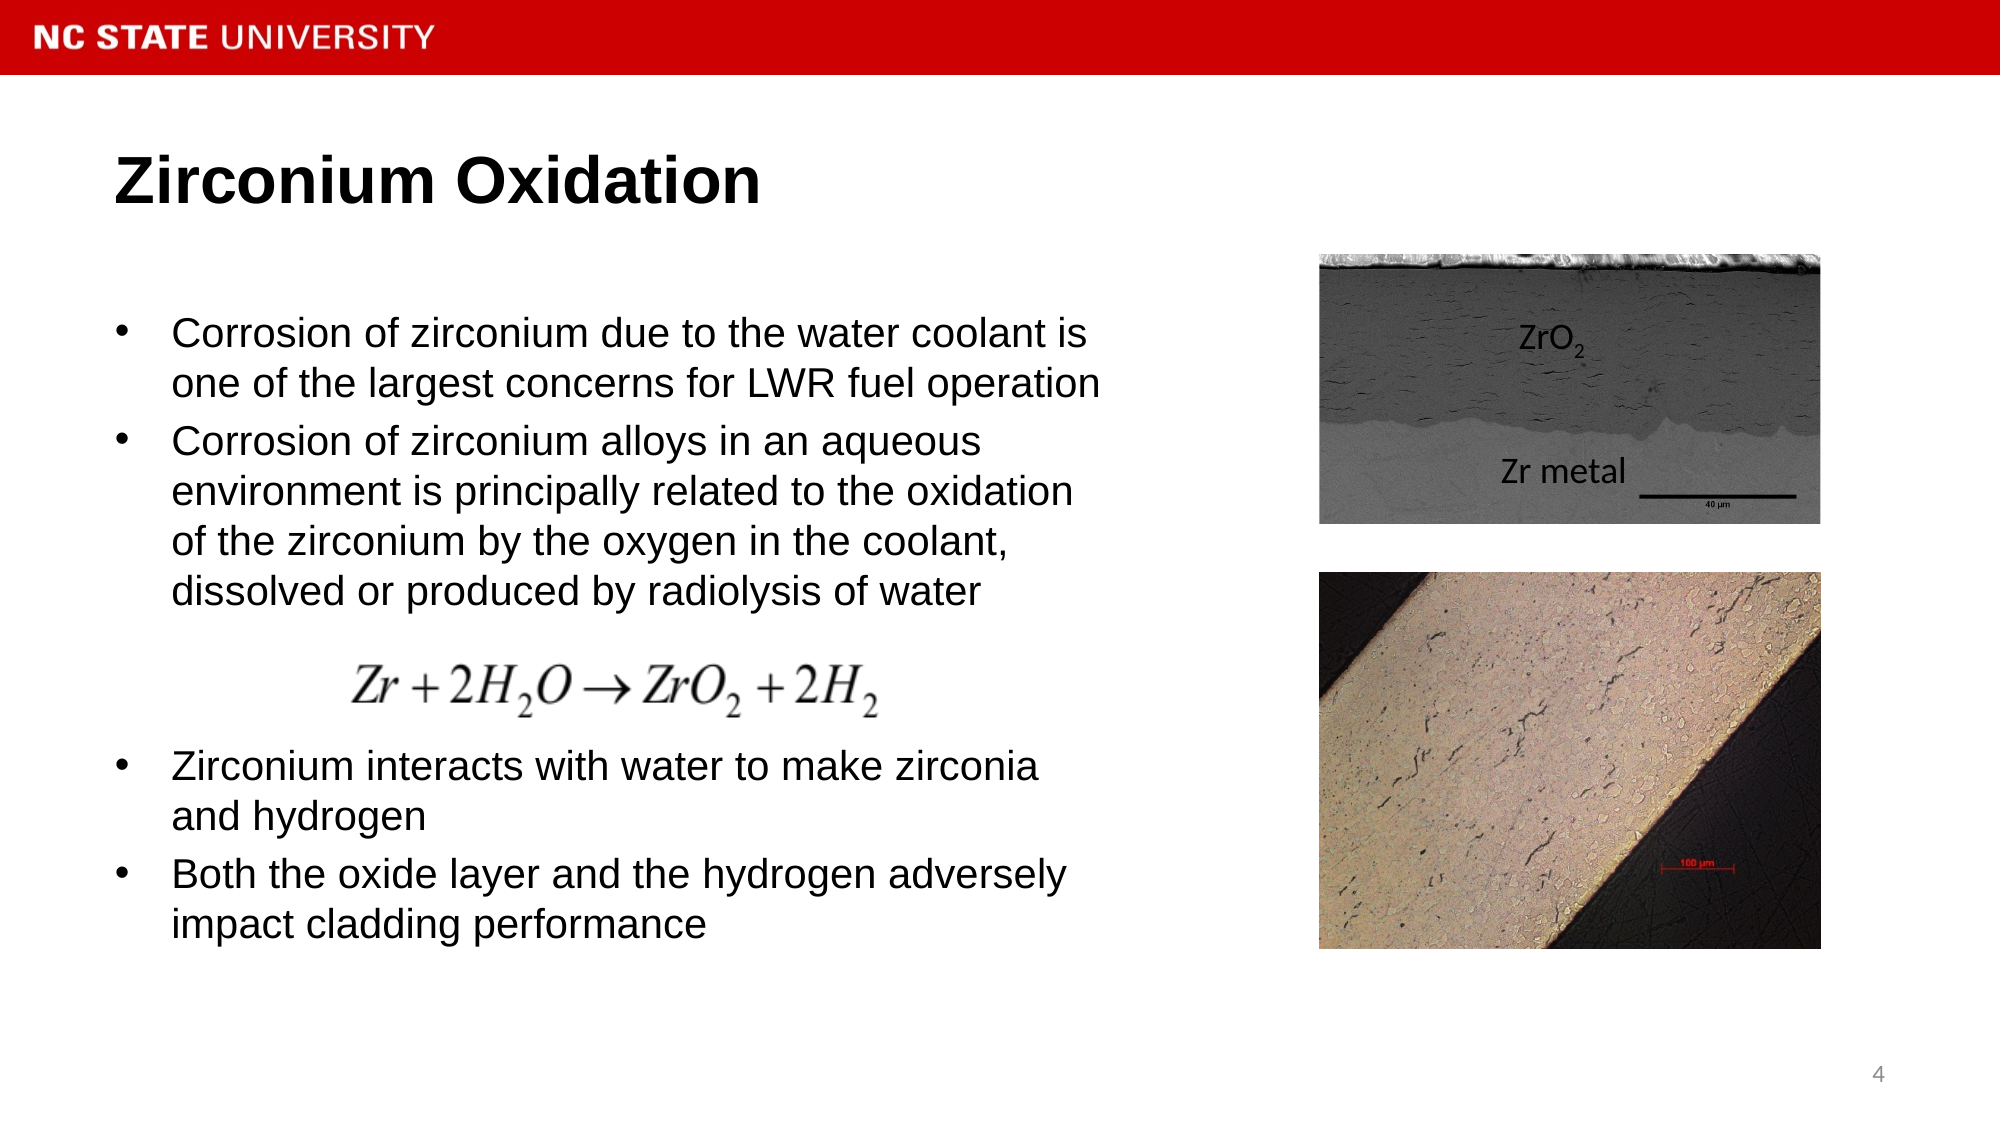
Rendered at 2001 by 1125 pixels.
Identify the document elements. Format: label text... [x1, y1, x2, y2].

slide_number 4 [1433, 1042, 1900, 1103]
picture [0, 0, 2000, 75]
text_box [1319, 254, 1821, 524]
title Zirconium Oxidation [99, 88, 1900, 265]
picture [341, 646, 882, 723]
picture [1319, 572, 1821, 949]
list Corrosion of zirconium due to the water coolant is one of the largest concerns for LWR fuel operation Corrosion of zirconium alloys in an aqueous environment is principally related to the oxidation of the zirconium by the oxygen in the coolant, dissolved or produced by radiolysis of water Zirconium interacts with water to make zirconia and hydrogen Both the oxide layer and the hydrogen adversely impact cladding performance [99, 297, 1124, 949]
